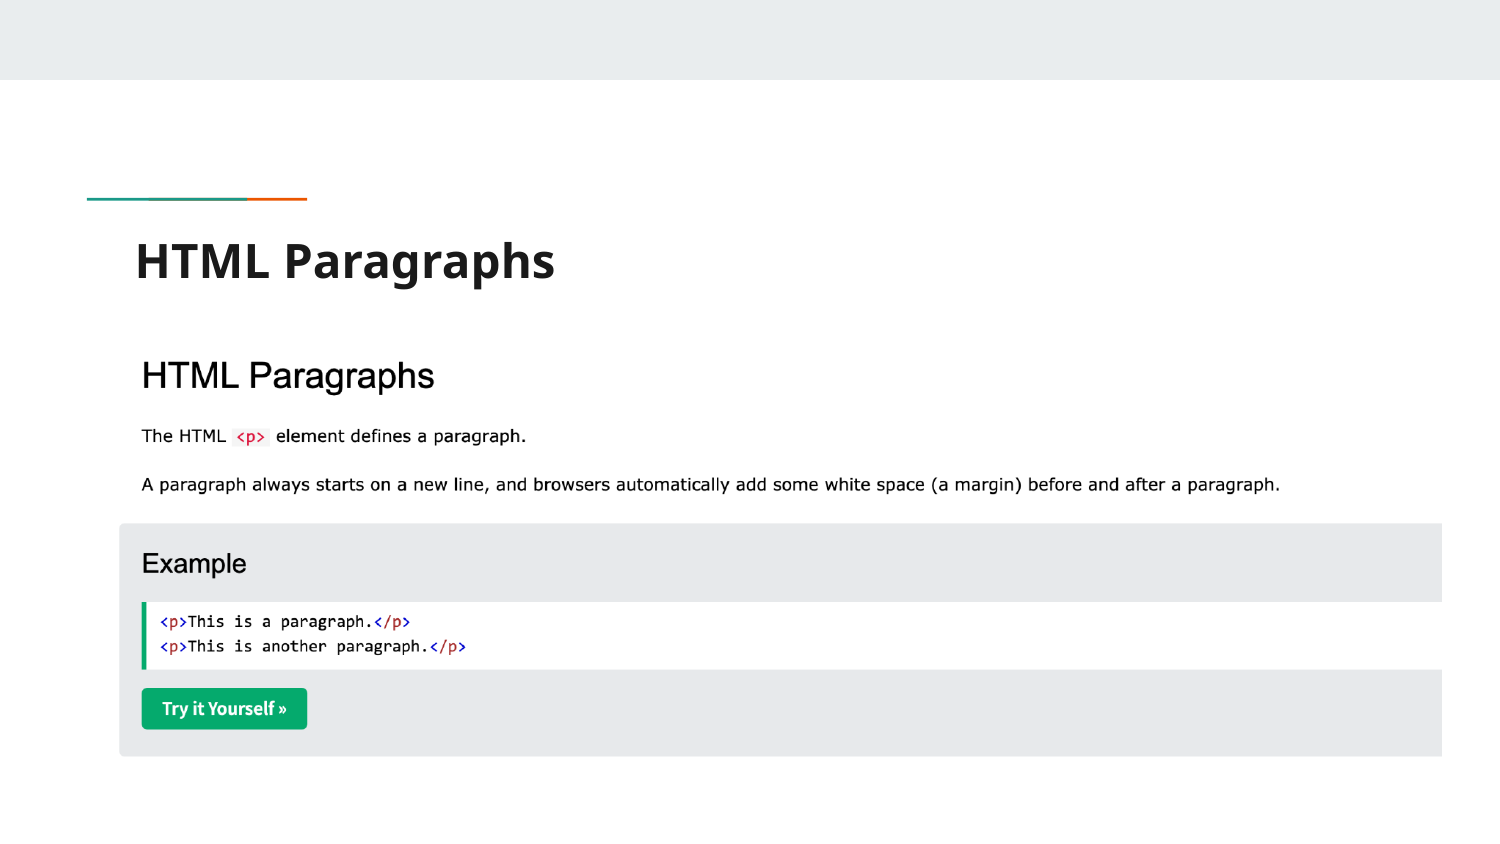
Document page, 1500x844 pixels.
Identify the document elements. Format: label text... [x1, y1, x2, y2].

title HTML Paragraphs [119, 216, 1381, 305]
picture [112, 328, 1443, 767]
